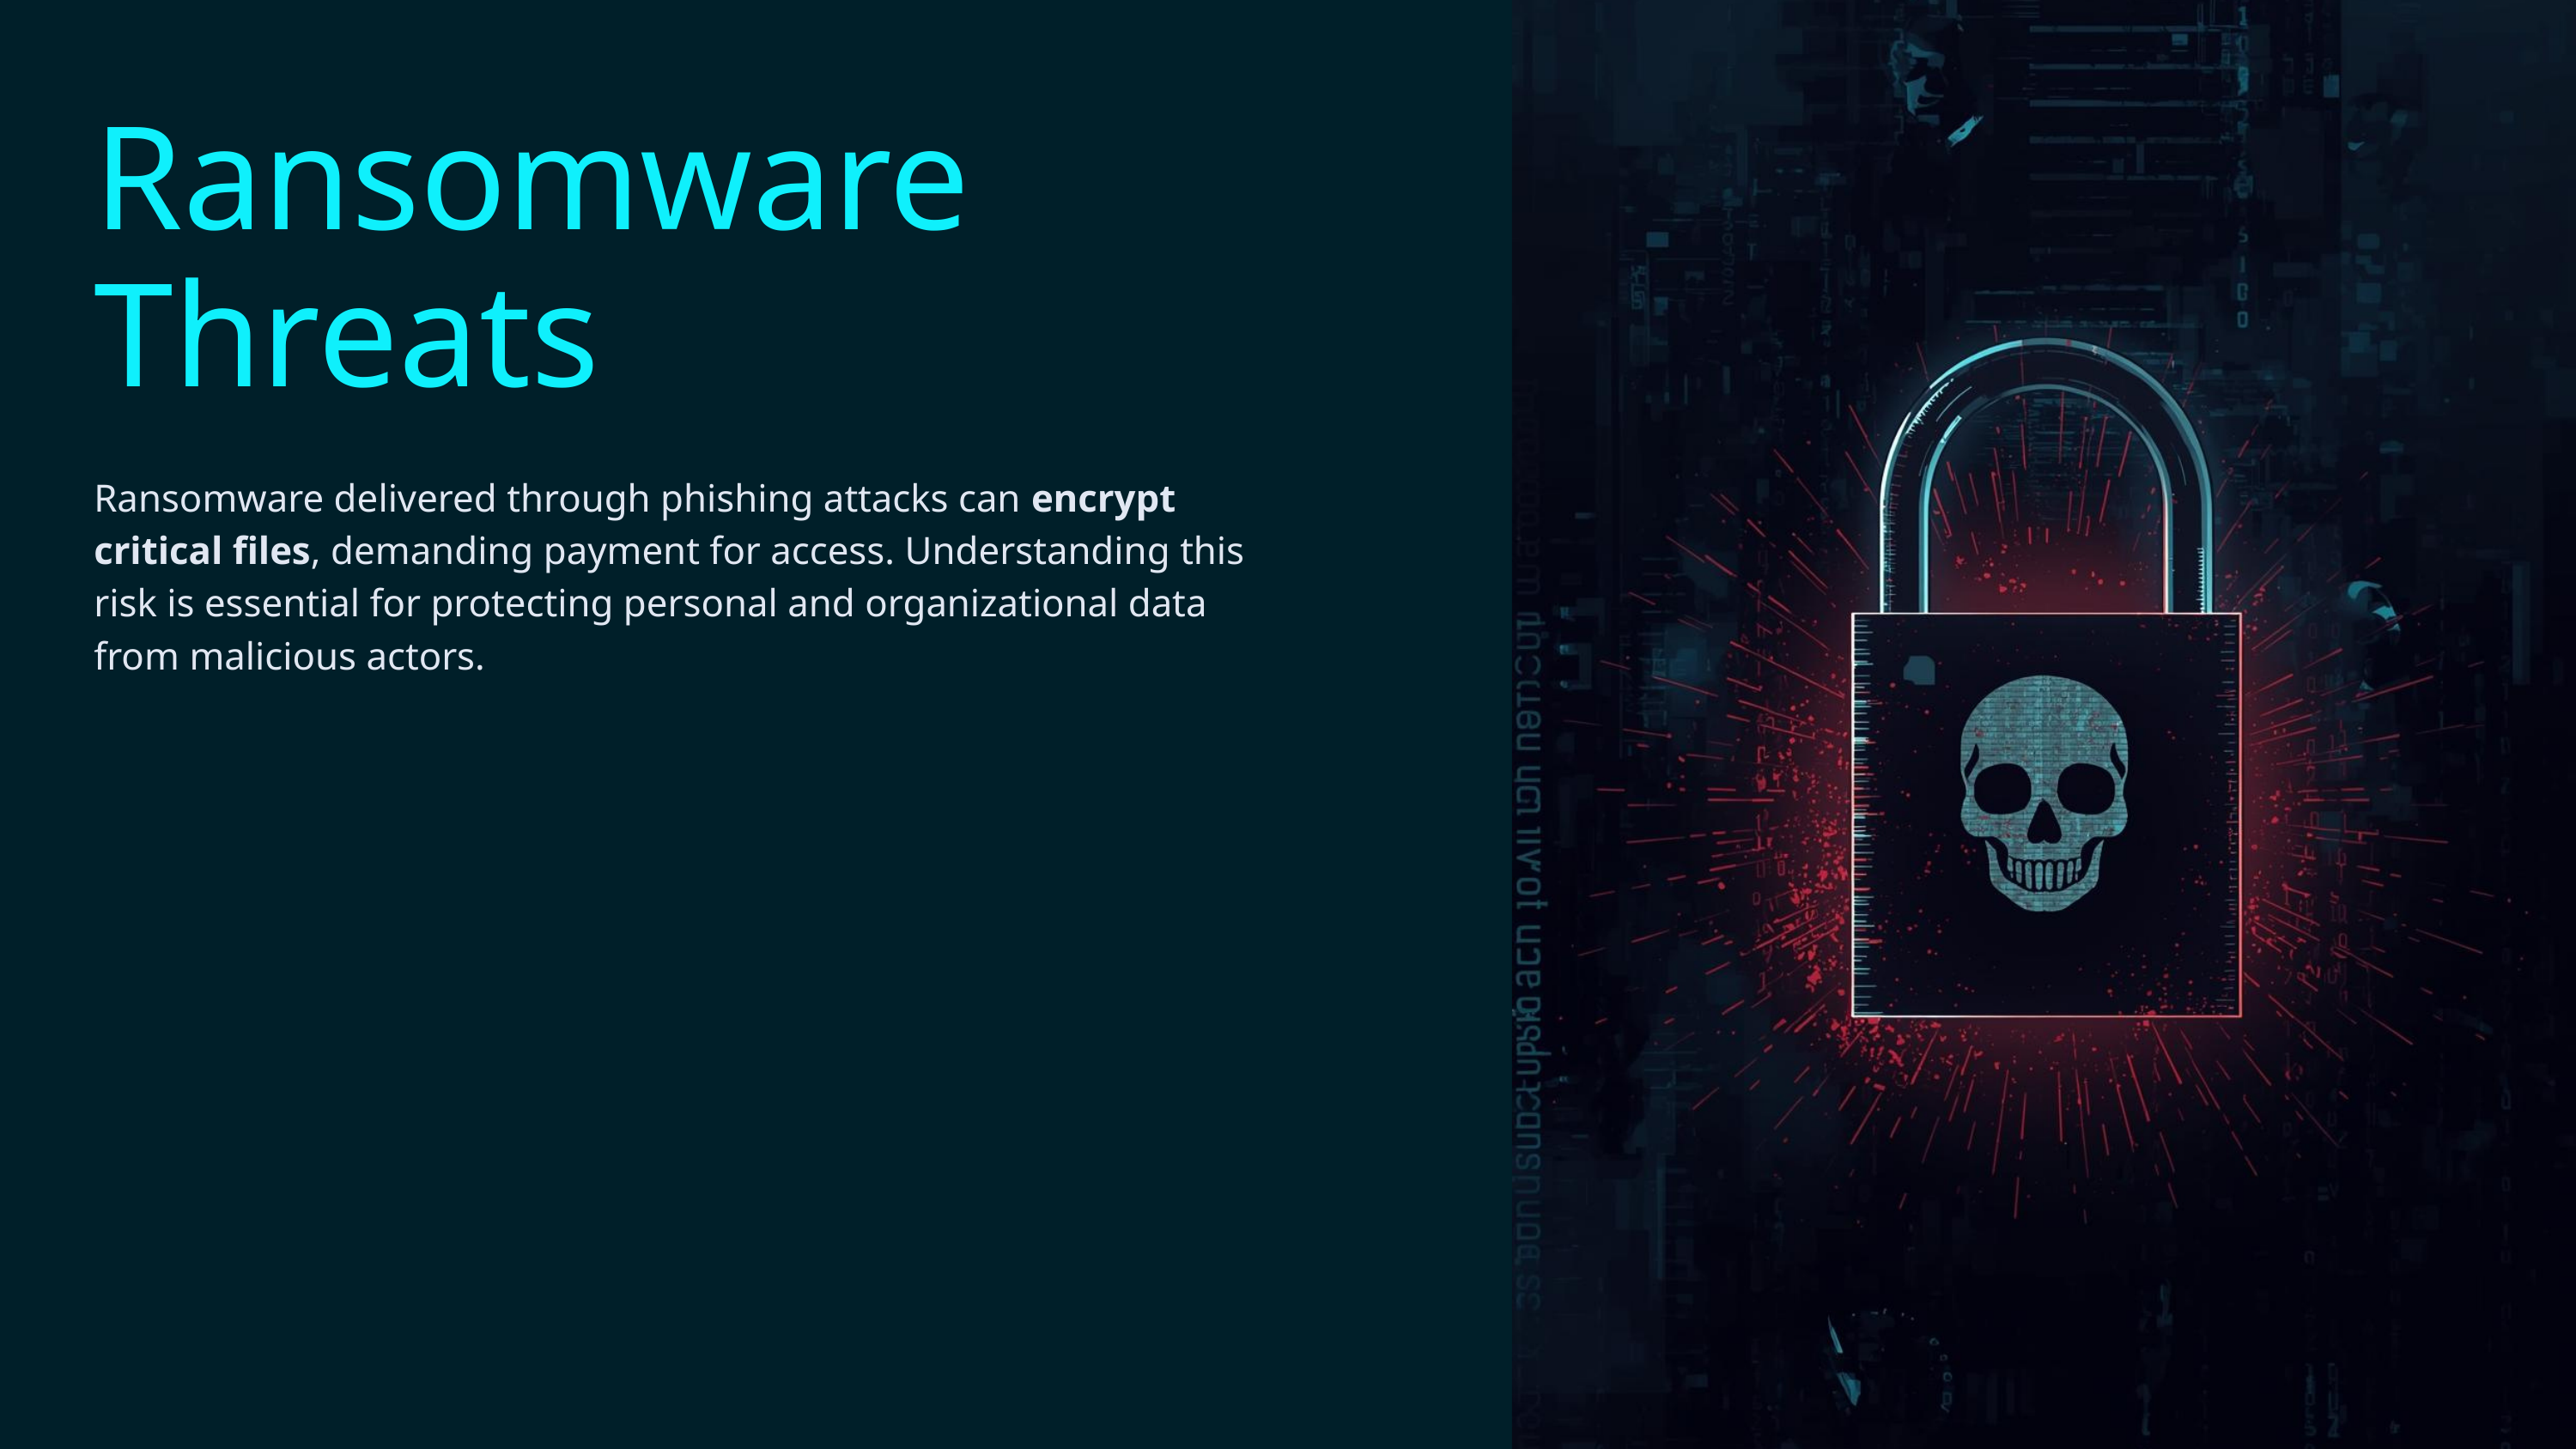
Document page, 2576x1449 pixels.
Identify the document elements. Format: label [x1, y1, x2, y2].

text_box [94, 94, 1267, 675]
text_box [1511, 0, 2576, 1449]
